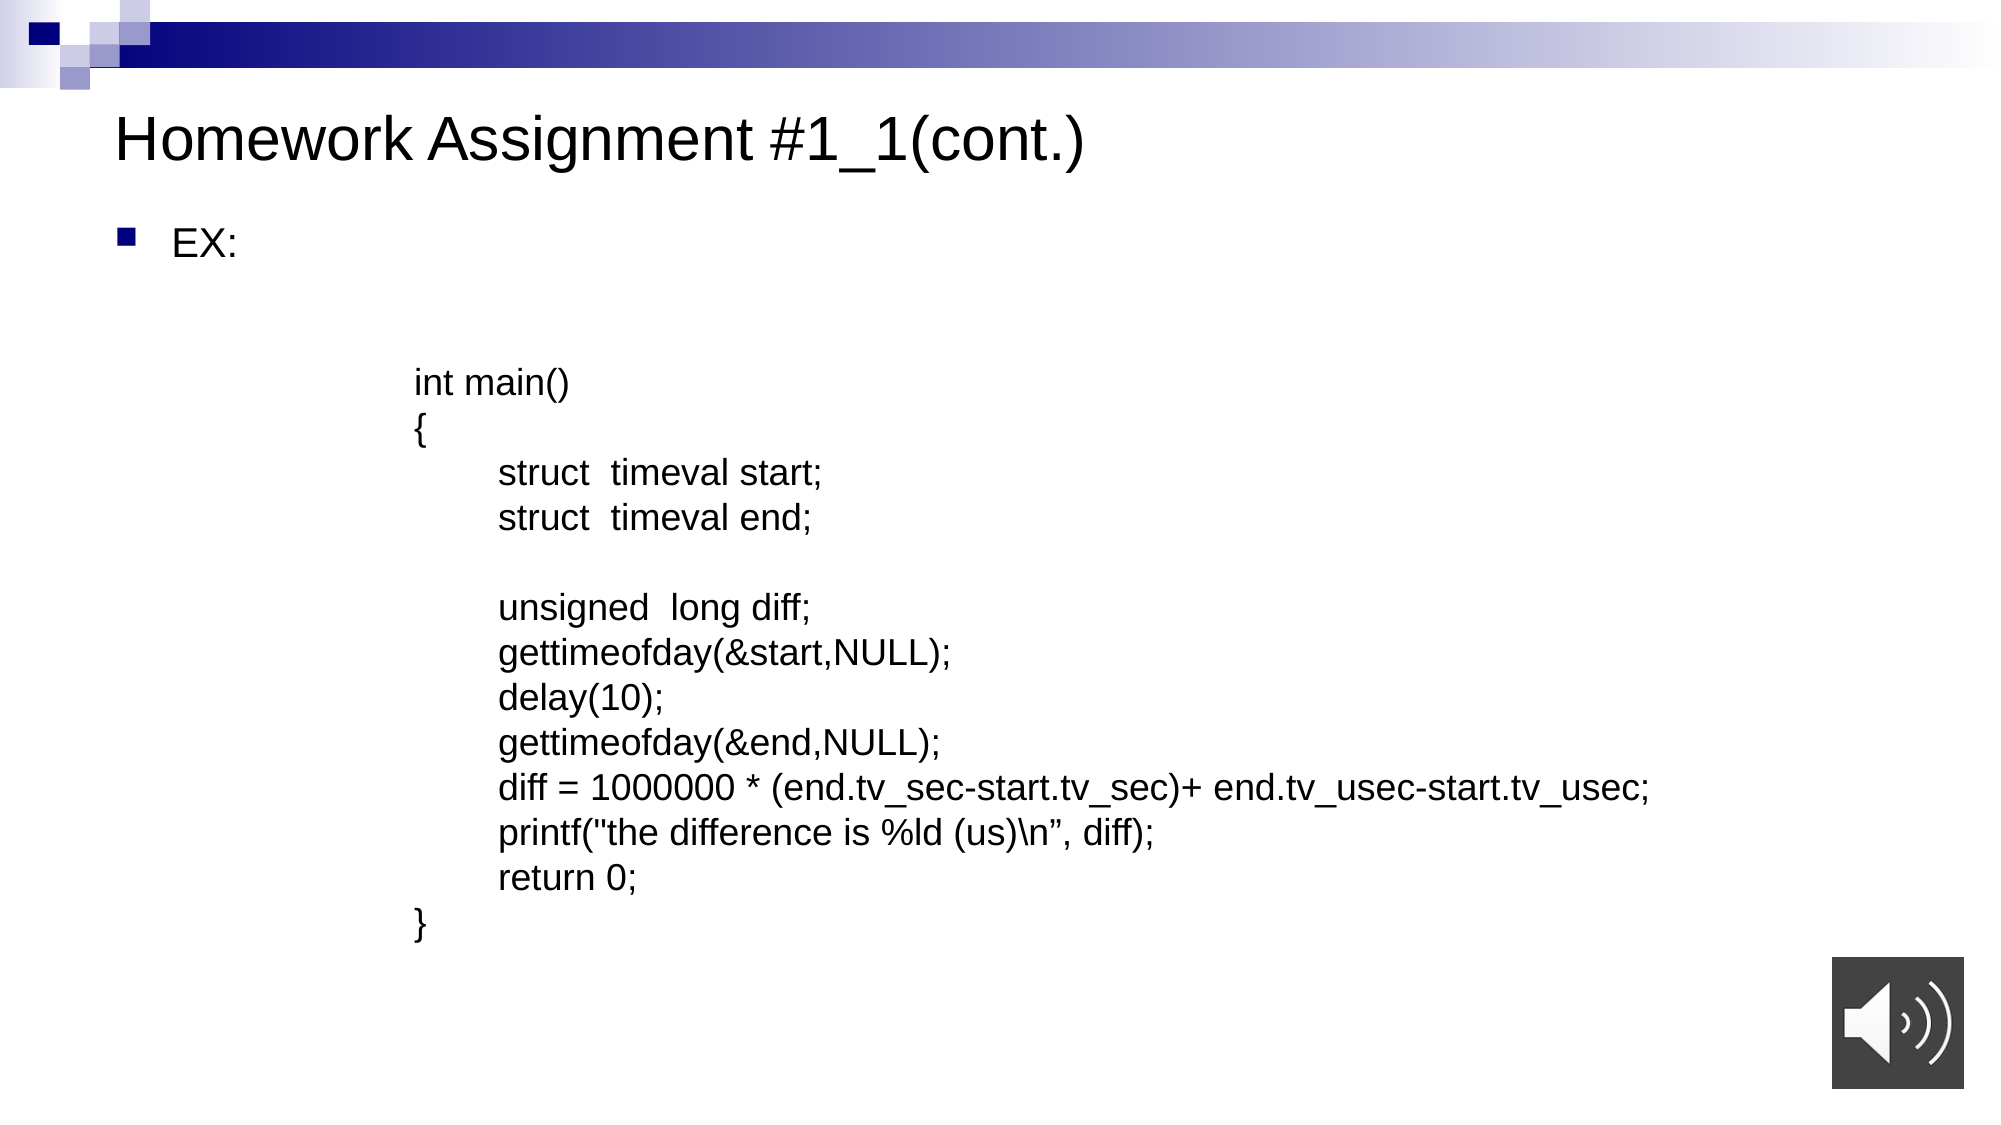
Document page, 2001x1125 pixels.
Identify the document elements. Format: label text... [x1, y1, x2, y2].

slide_number 15 [1433, 1025, 1900, 1100]
text_box int main() { struct timeval start; struct timeval end; unsigned long diff; gettimeofday(&start,NULL); delay(10); gettimeofday(&end,NULL); diff = 1000000 * (end.tv_sec-start.tv_sec)+ end.tv_usec-start.tv_usec; printf("the difference is %ld (us)\n”, diff); return 0; } [333, 350, 1667, 996]
title Homework Assignment #1_1(cont.) [99, 75, 1900, 197]
list EX: [99, 208, 1900, 963]
picture [1830, 955, 1965, 1090]
